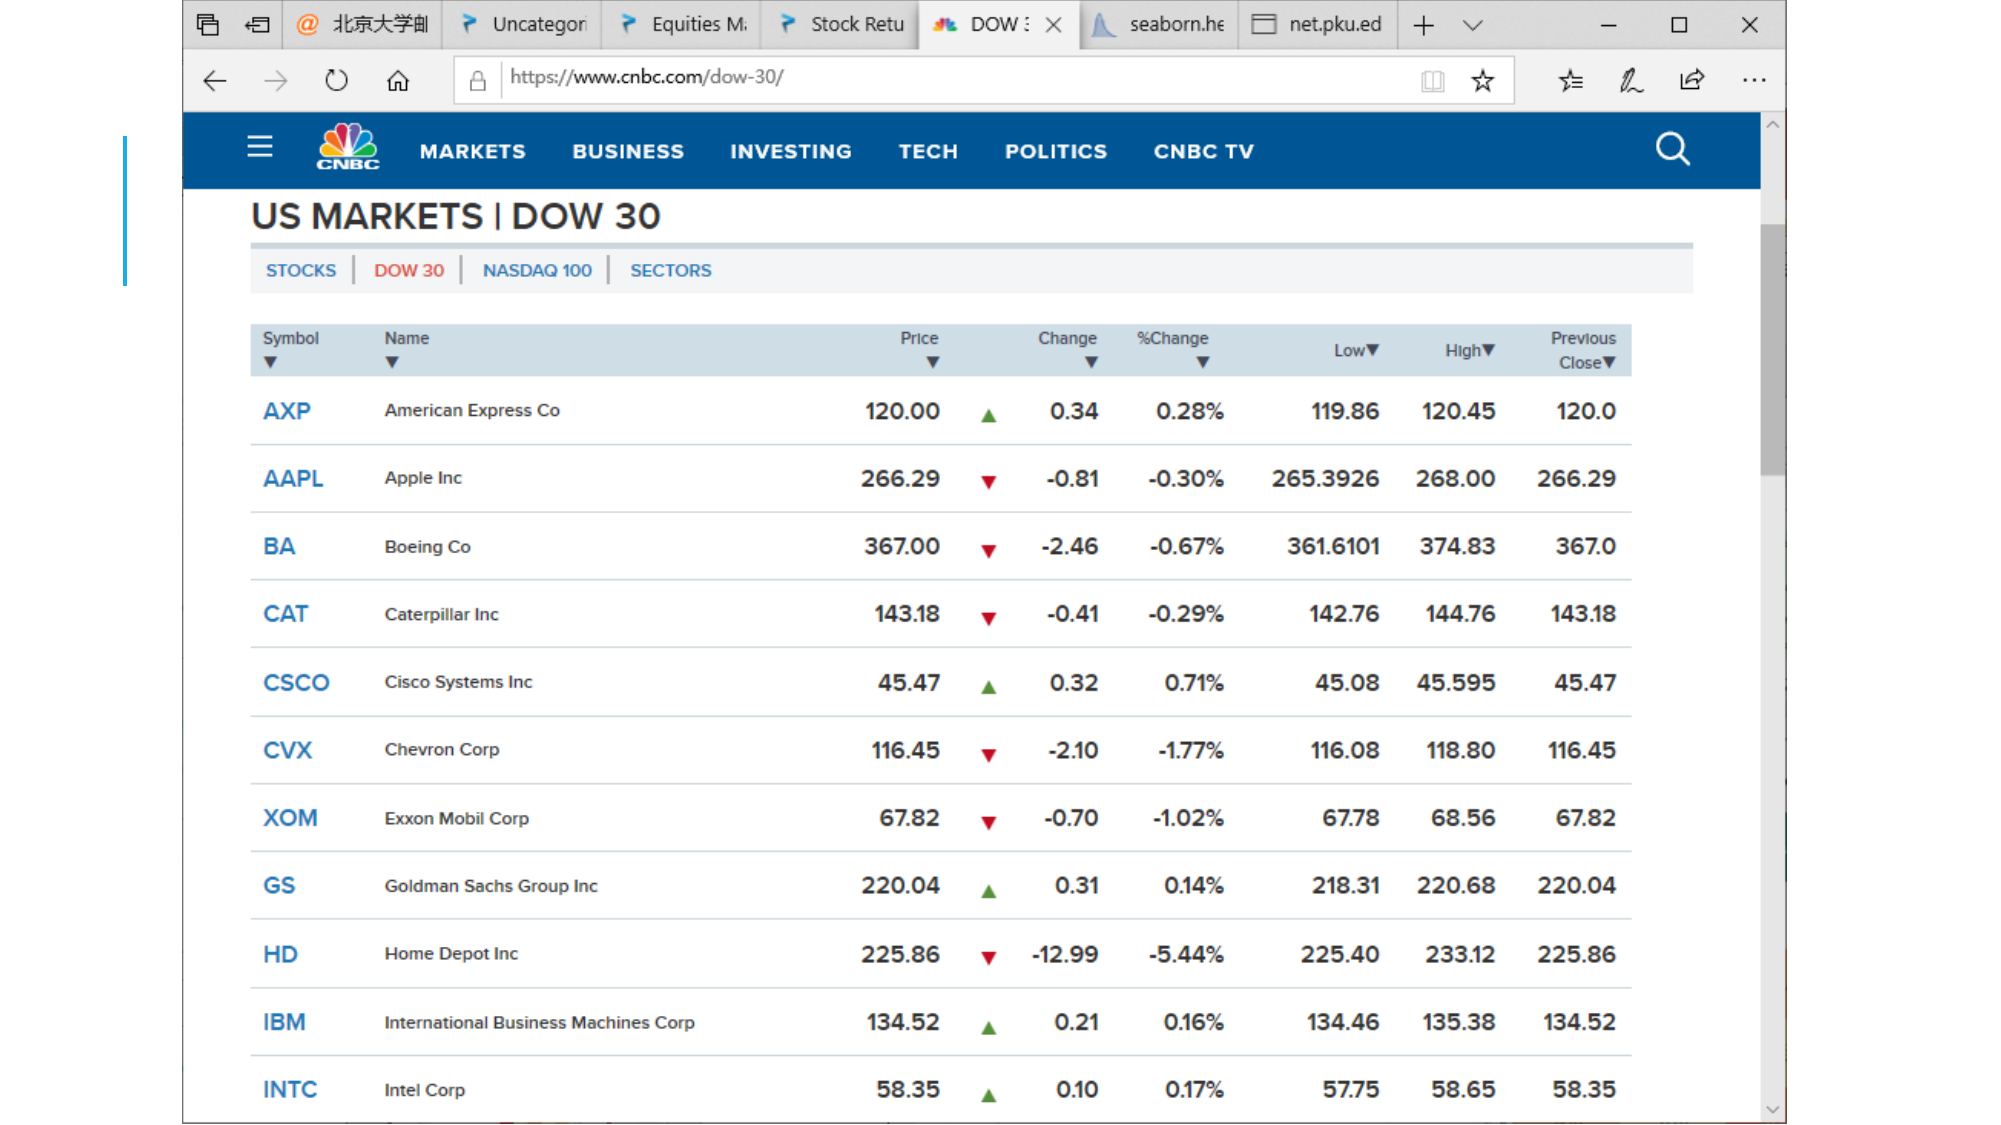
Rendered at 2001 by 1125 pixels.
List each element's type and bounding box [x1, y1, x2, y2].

picture [182, 0, 1787, 1124]
